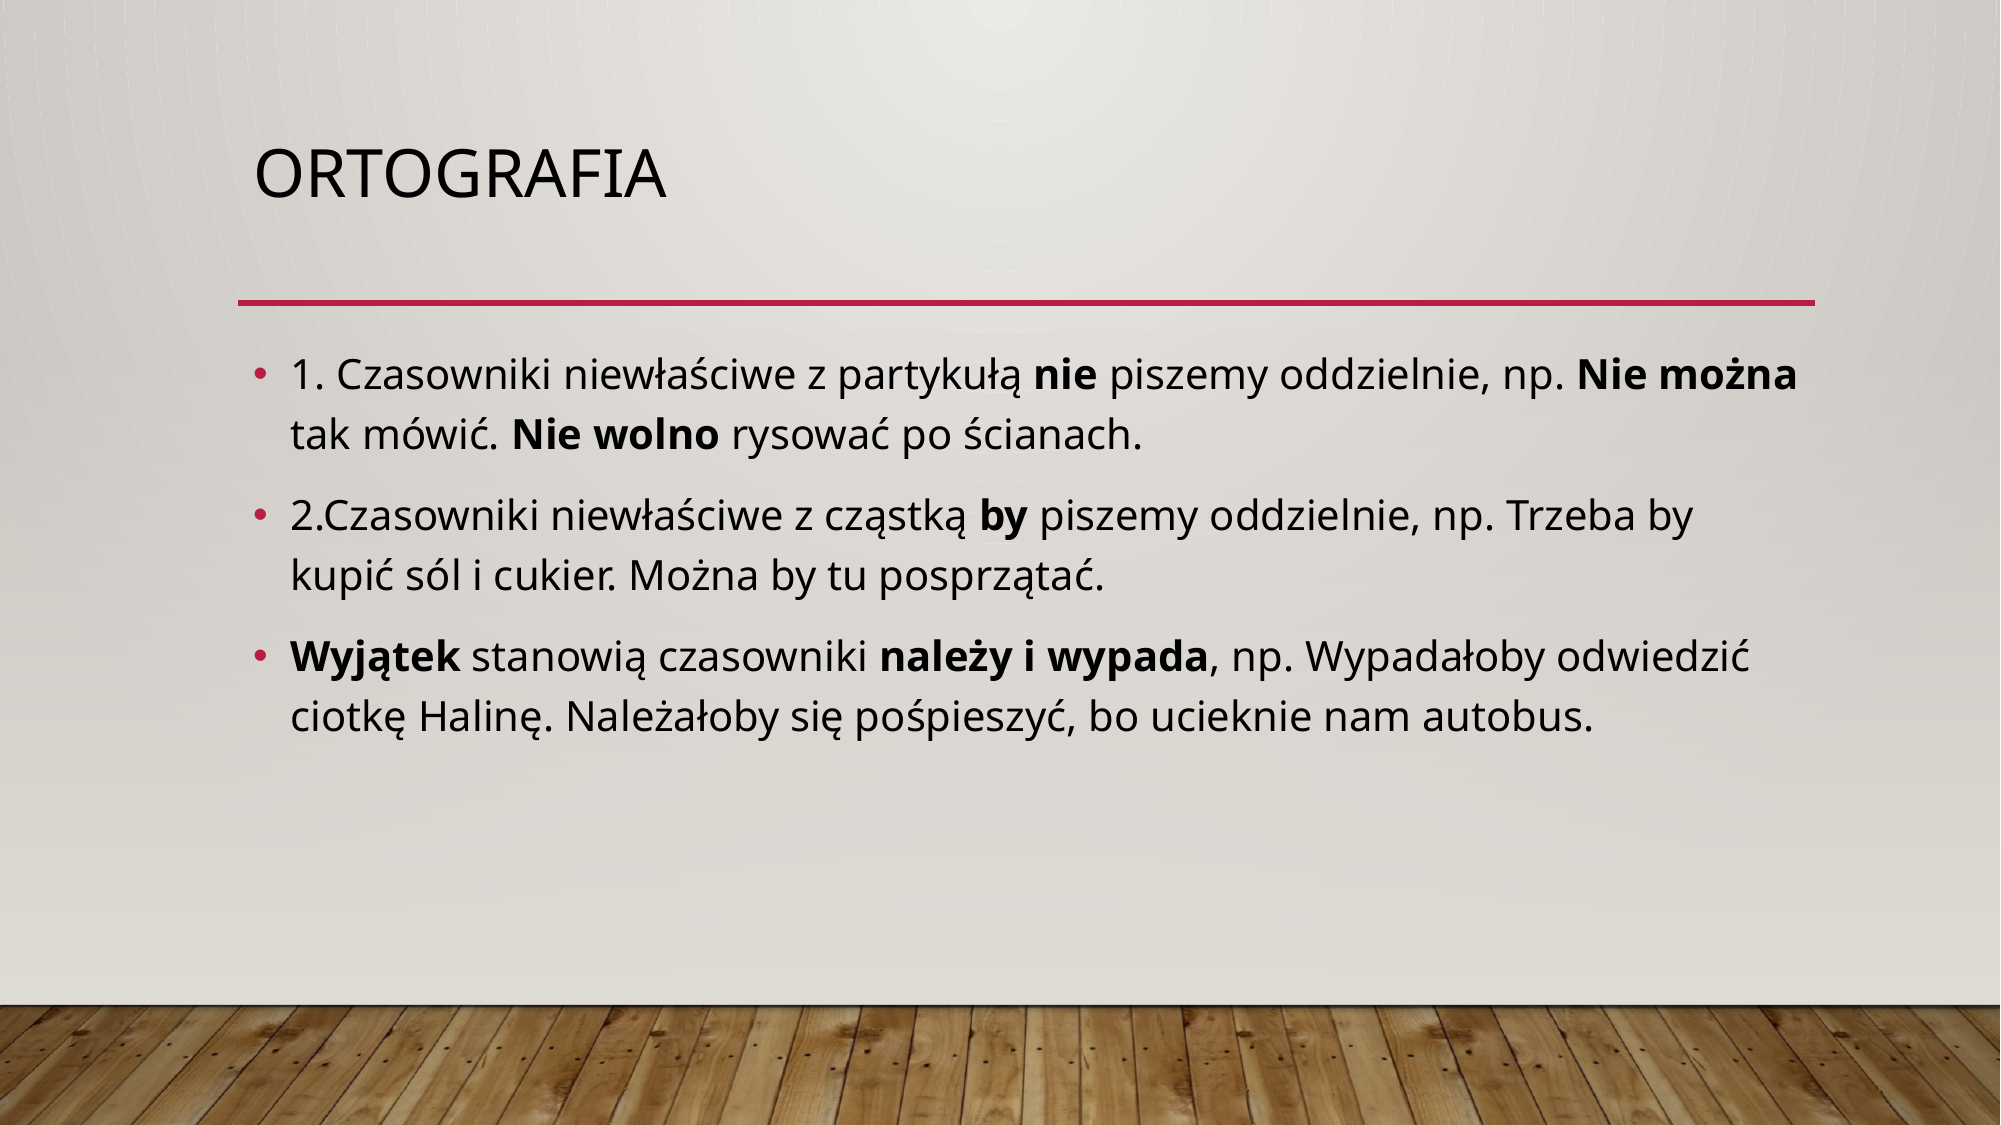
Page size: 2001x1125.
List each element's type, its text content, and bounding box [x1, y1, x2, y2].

picture [0, 1005, 2000, 1125]
title Ortografia [238, 131, 1814, 305]
list 1. Czasowniki niewłaściwe z partykułą nie piszemy oddzielnie, np. Nie można tak mówić. Nie wolno rysować po ścianach. 2.Czasowniki niewłaściwe z cząstką by piszemy oddzielnie, np. Trzeba by kupić sól i cukier. Można by tu posprzątać. Wyjątek stanowią czasowniki należy i wypada, np. Wypadałoby odwiedzić ciotkę Halinę. Należałoby się pośpieszyć, bo ucieknie nam autobus. [238, 330, 1814, 897]
